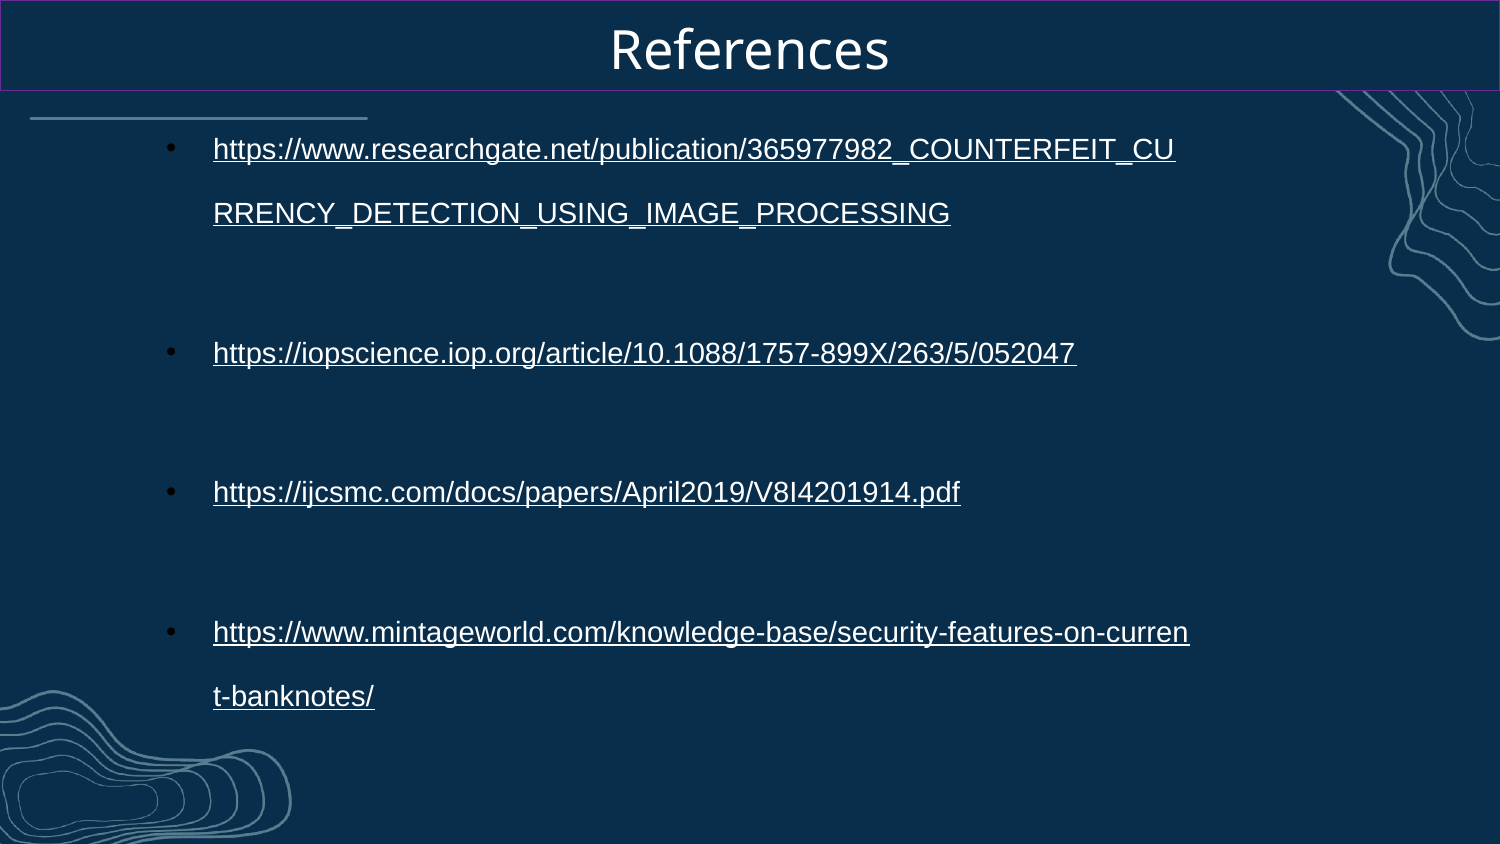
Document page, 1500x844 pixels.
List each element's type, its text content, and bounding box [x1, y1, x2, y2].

text_box https://www.researchgate.net/publication/365977982_COUNTERFEIT_CURRENCY_DETECTION_USING_IMAGE_PROCESSING https://iopscience.iop.org/article/10.1088/1757-899X/263/5/052047 https://ijcsmc.com/docs/papers/April2019/V8I4201914.pdf https://www.mintageworld.com/knowledge-base/security-features-on-current-banknotes/ [151, 52, 1207, 662]
picture [0, 91, 1500, 844]
title References [0, 0, 1500, 91]
